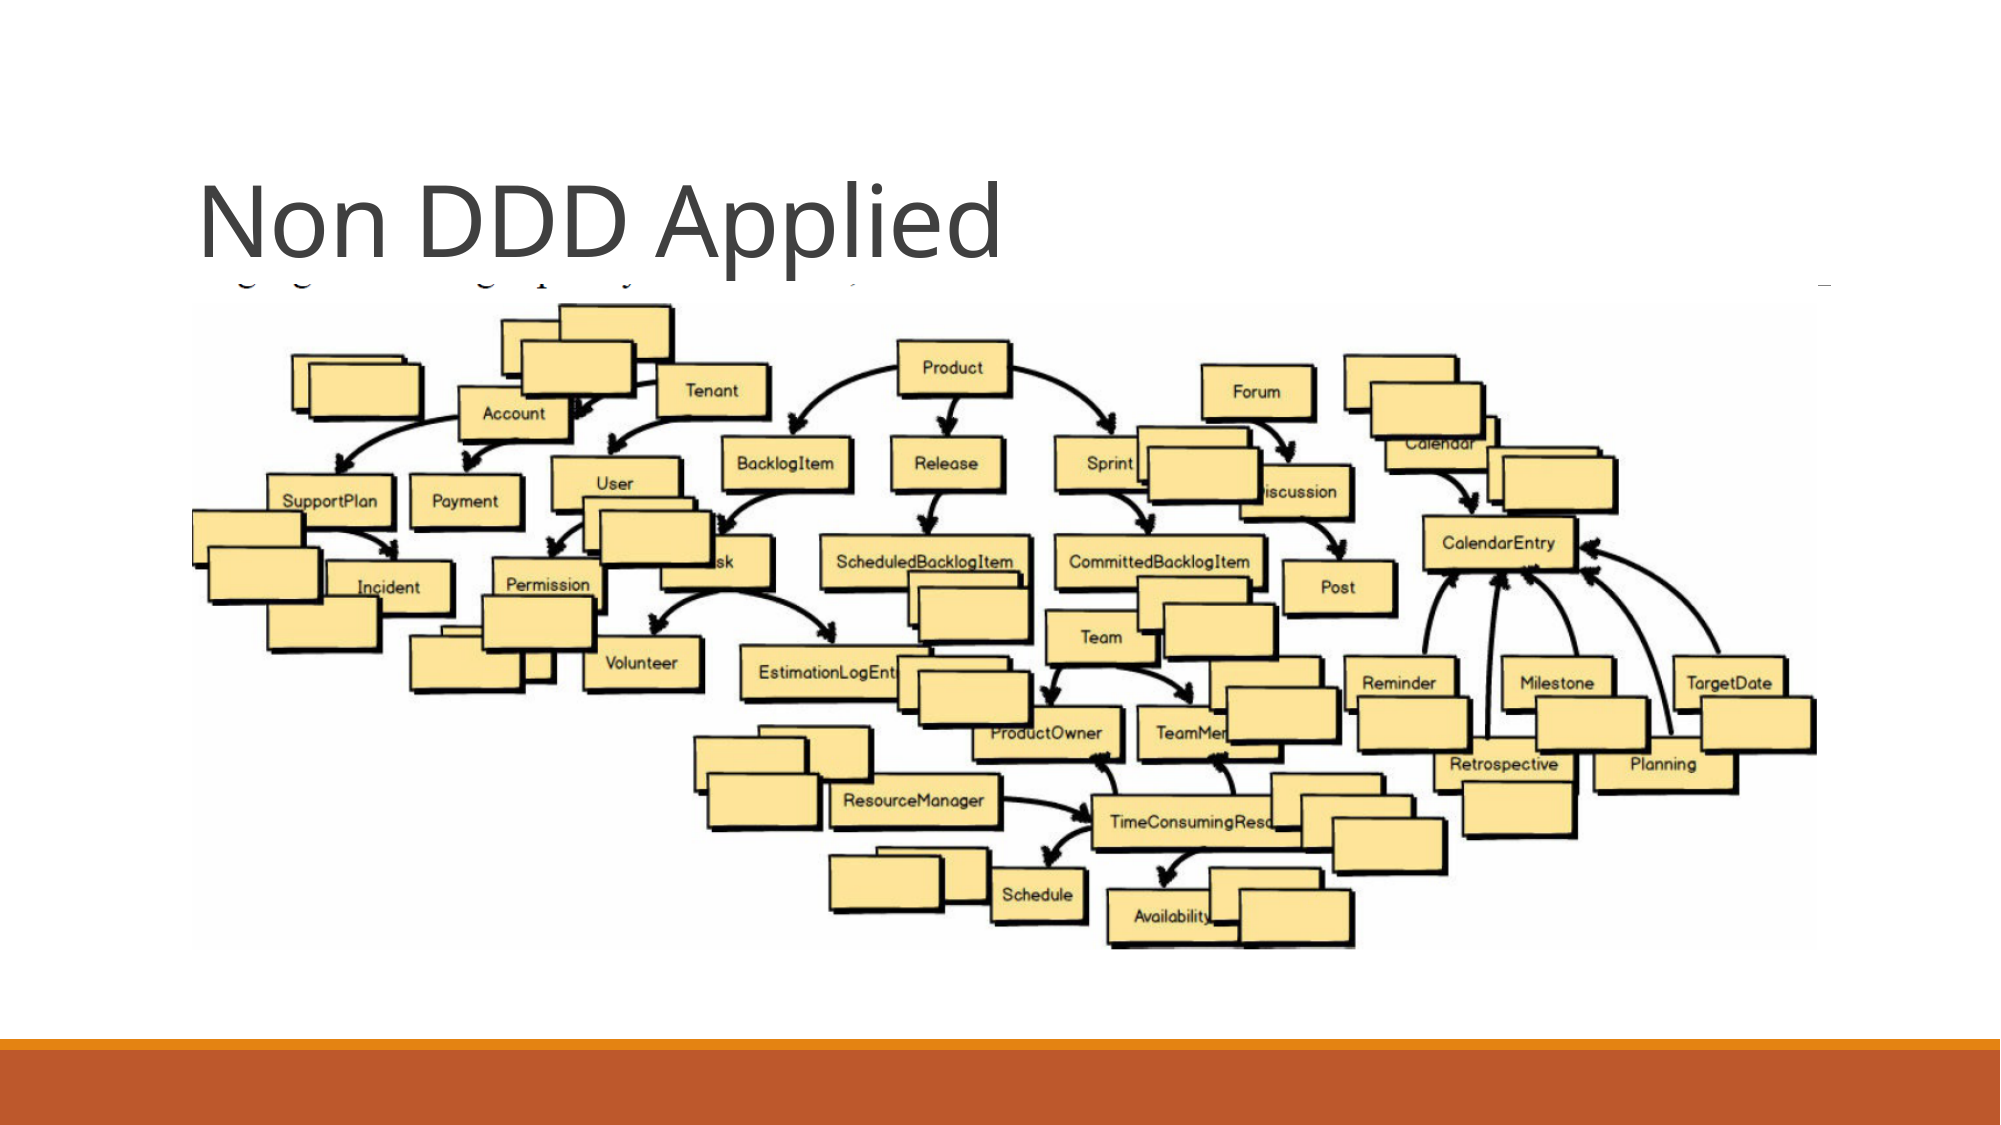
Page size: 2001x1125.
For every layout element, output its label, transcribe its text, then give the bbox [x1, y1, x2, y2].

title Non DDD Applied [180, 47, 1830, 285]
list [191, 284, 1818, 964]
